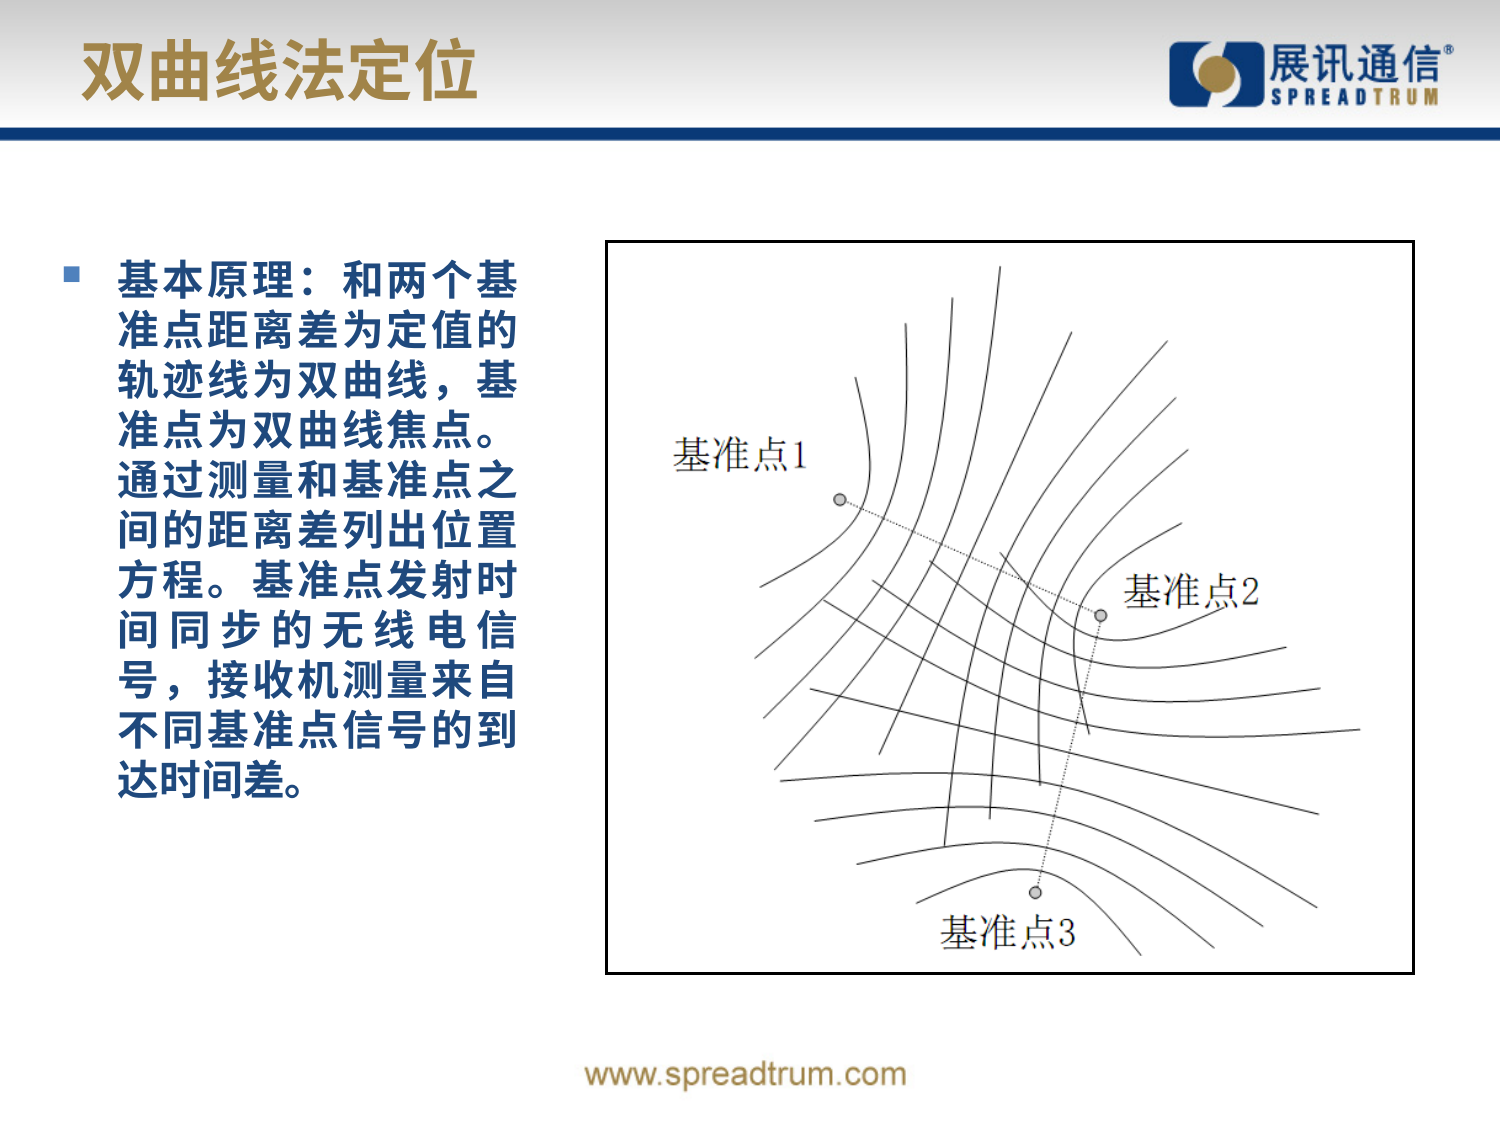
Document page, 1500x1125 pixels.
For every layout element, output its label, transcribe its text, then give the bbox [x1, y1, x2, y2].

title 双曲线法定位 [64, 0, 682, 138]
text_box 基本原理：和两个基准点距离差为定值的轨迹线为双曲线，基准点为双曲线焦点。通过测量和基准点之间的距离差列出位置方程。基准点发射时间同步的无线电信号，接收机测量来自不同基准点信号的到达时间差。 [46, 246, 533, 990]
picture [0, 0, 1500, 1125]
